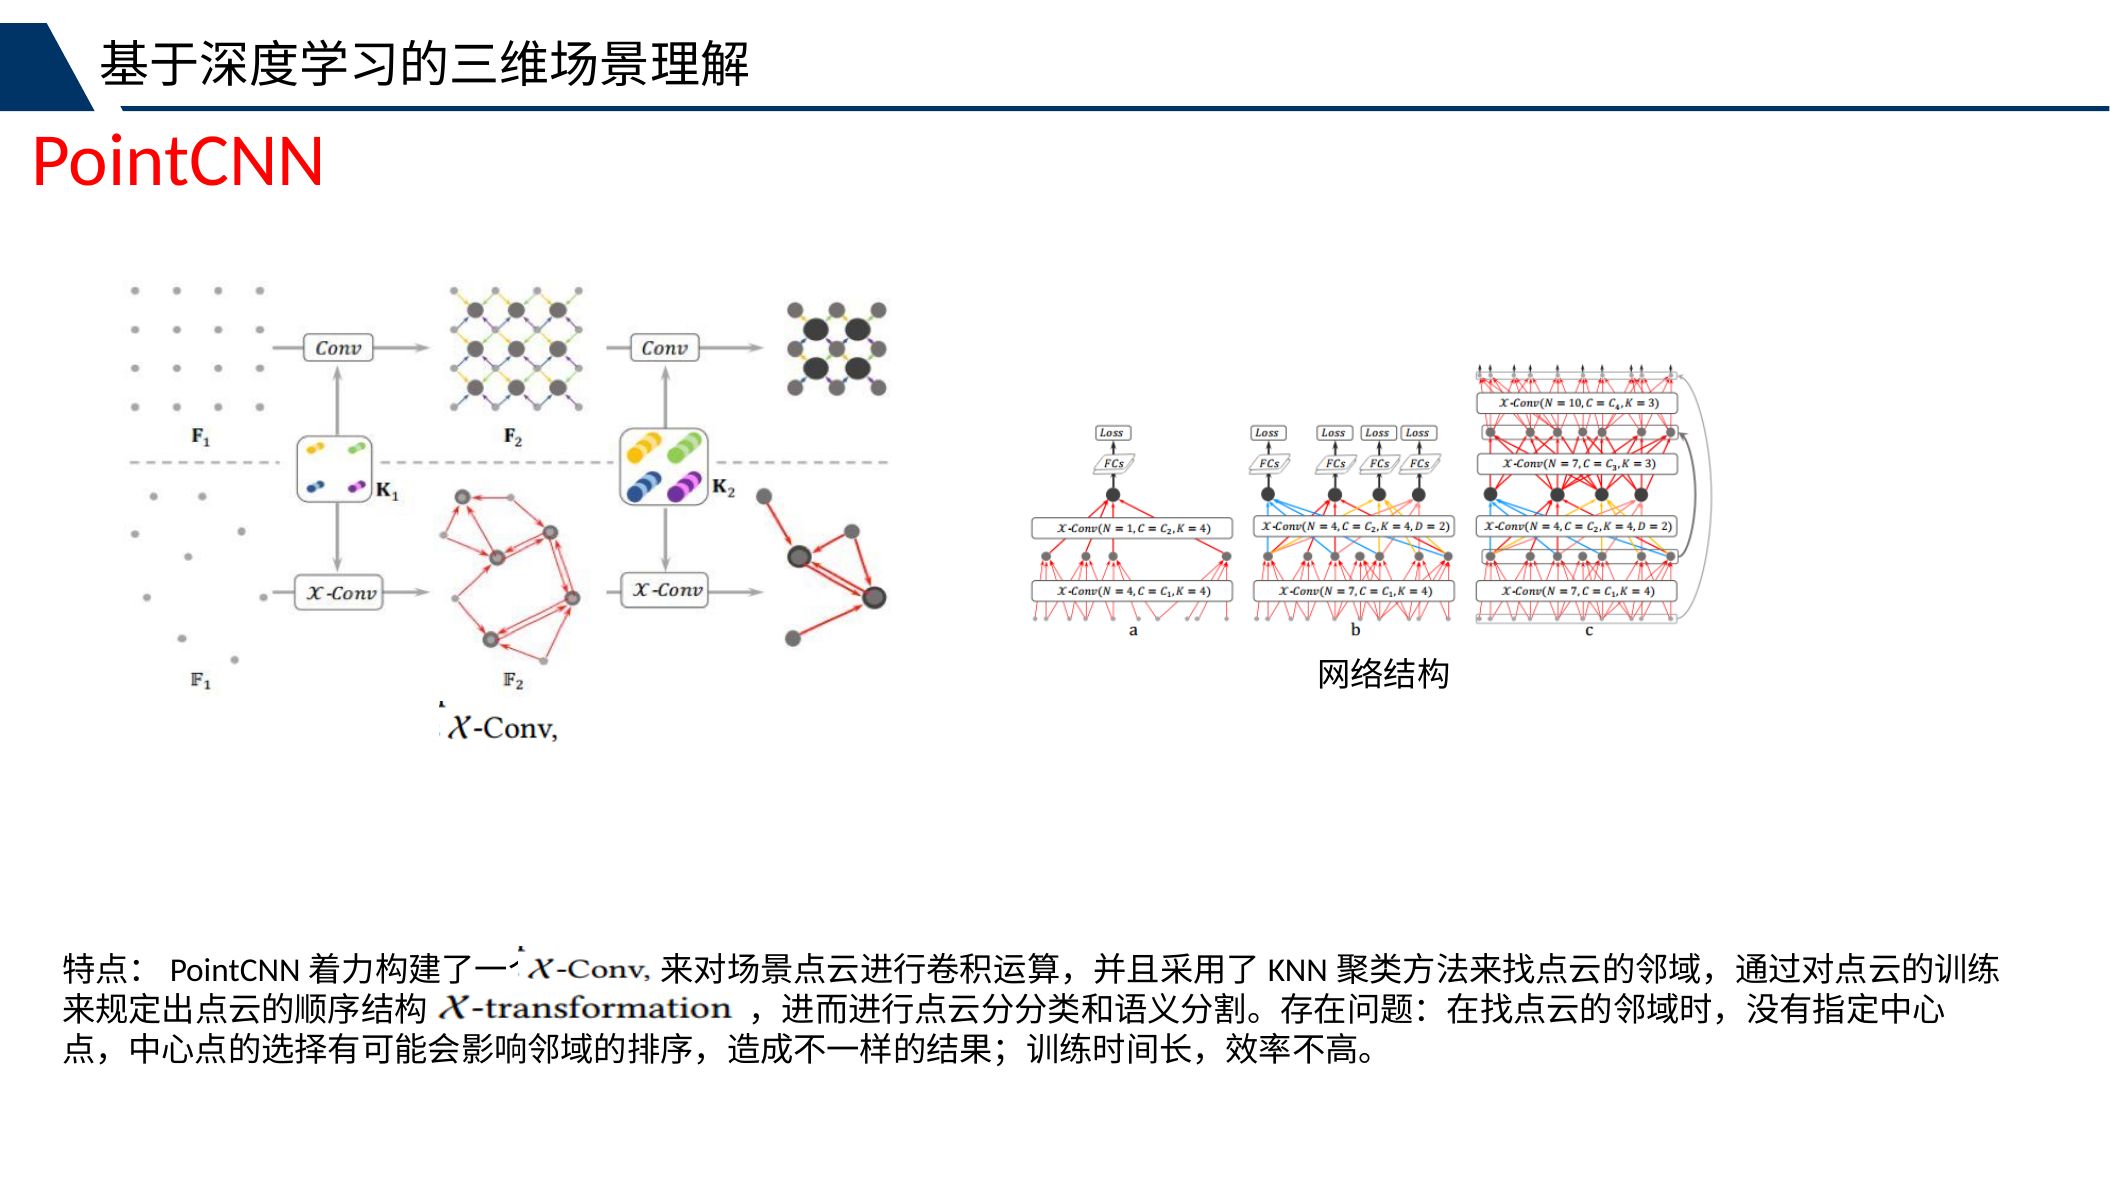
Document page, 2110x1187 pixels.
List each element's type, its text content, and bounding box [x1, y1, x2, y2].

picture [94, 262, 903, 751]
picture [1019, 345, 1719, 647]
text_box 基于深度学习的三维场景理解 [99, 32, 842, 93]
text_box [47, 941, 2020, 1078]
text_box PointCNN [16, 102, 342, 208]
text_box 网络结构 [1302, 646, 2110, 701]
text_box [342, 104, 2110, 113]
text_box [0, 22, 91, 113]
